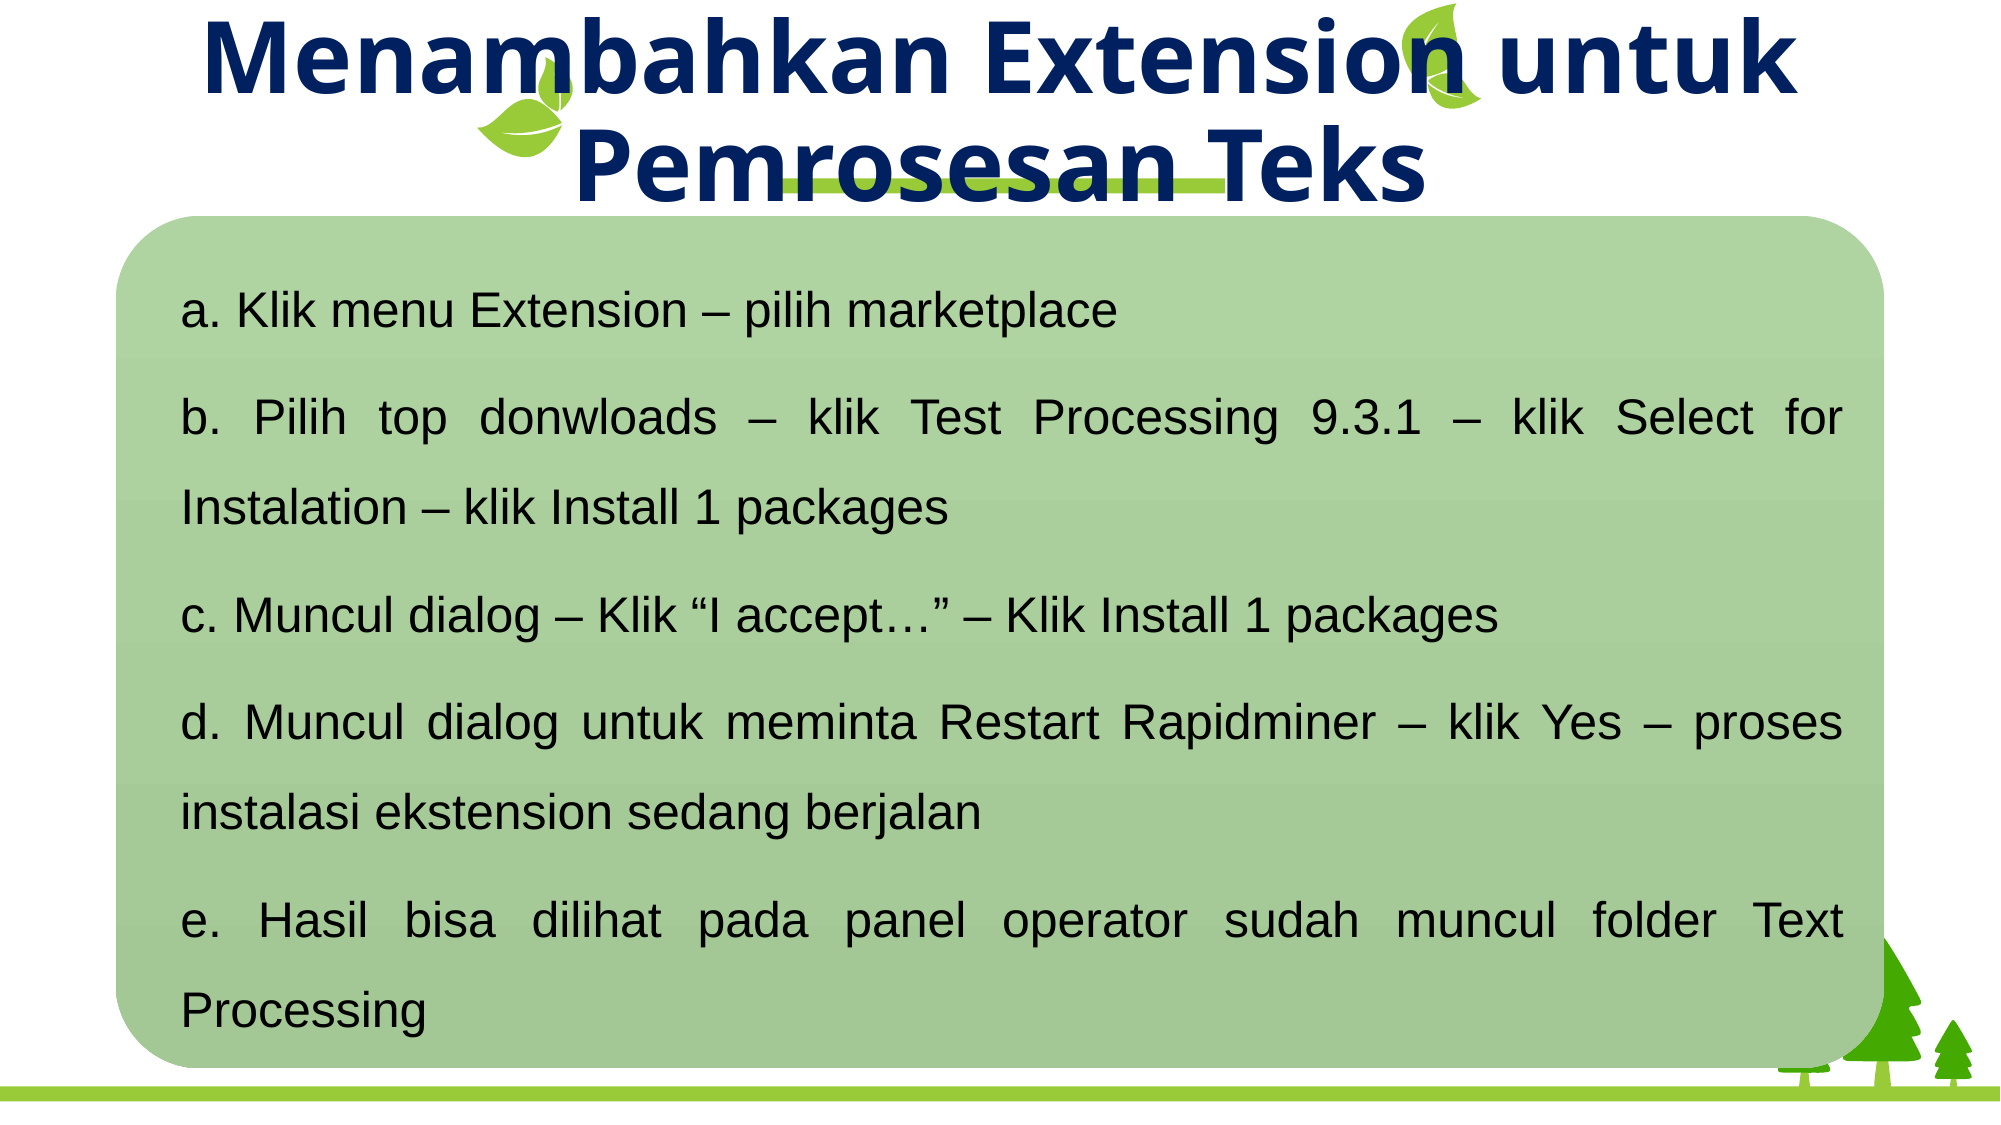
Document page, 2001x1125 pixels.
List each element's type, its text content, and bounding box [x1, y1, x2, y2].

list Menambahkan Extension untuk Pemrosesan Teks [50, 55, 1950, 175]
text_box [115, 214, 1885, 1070]
